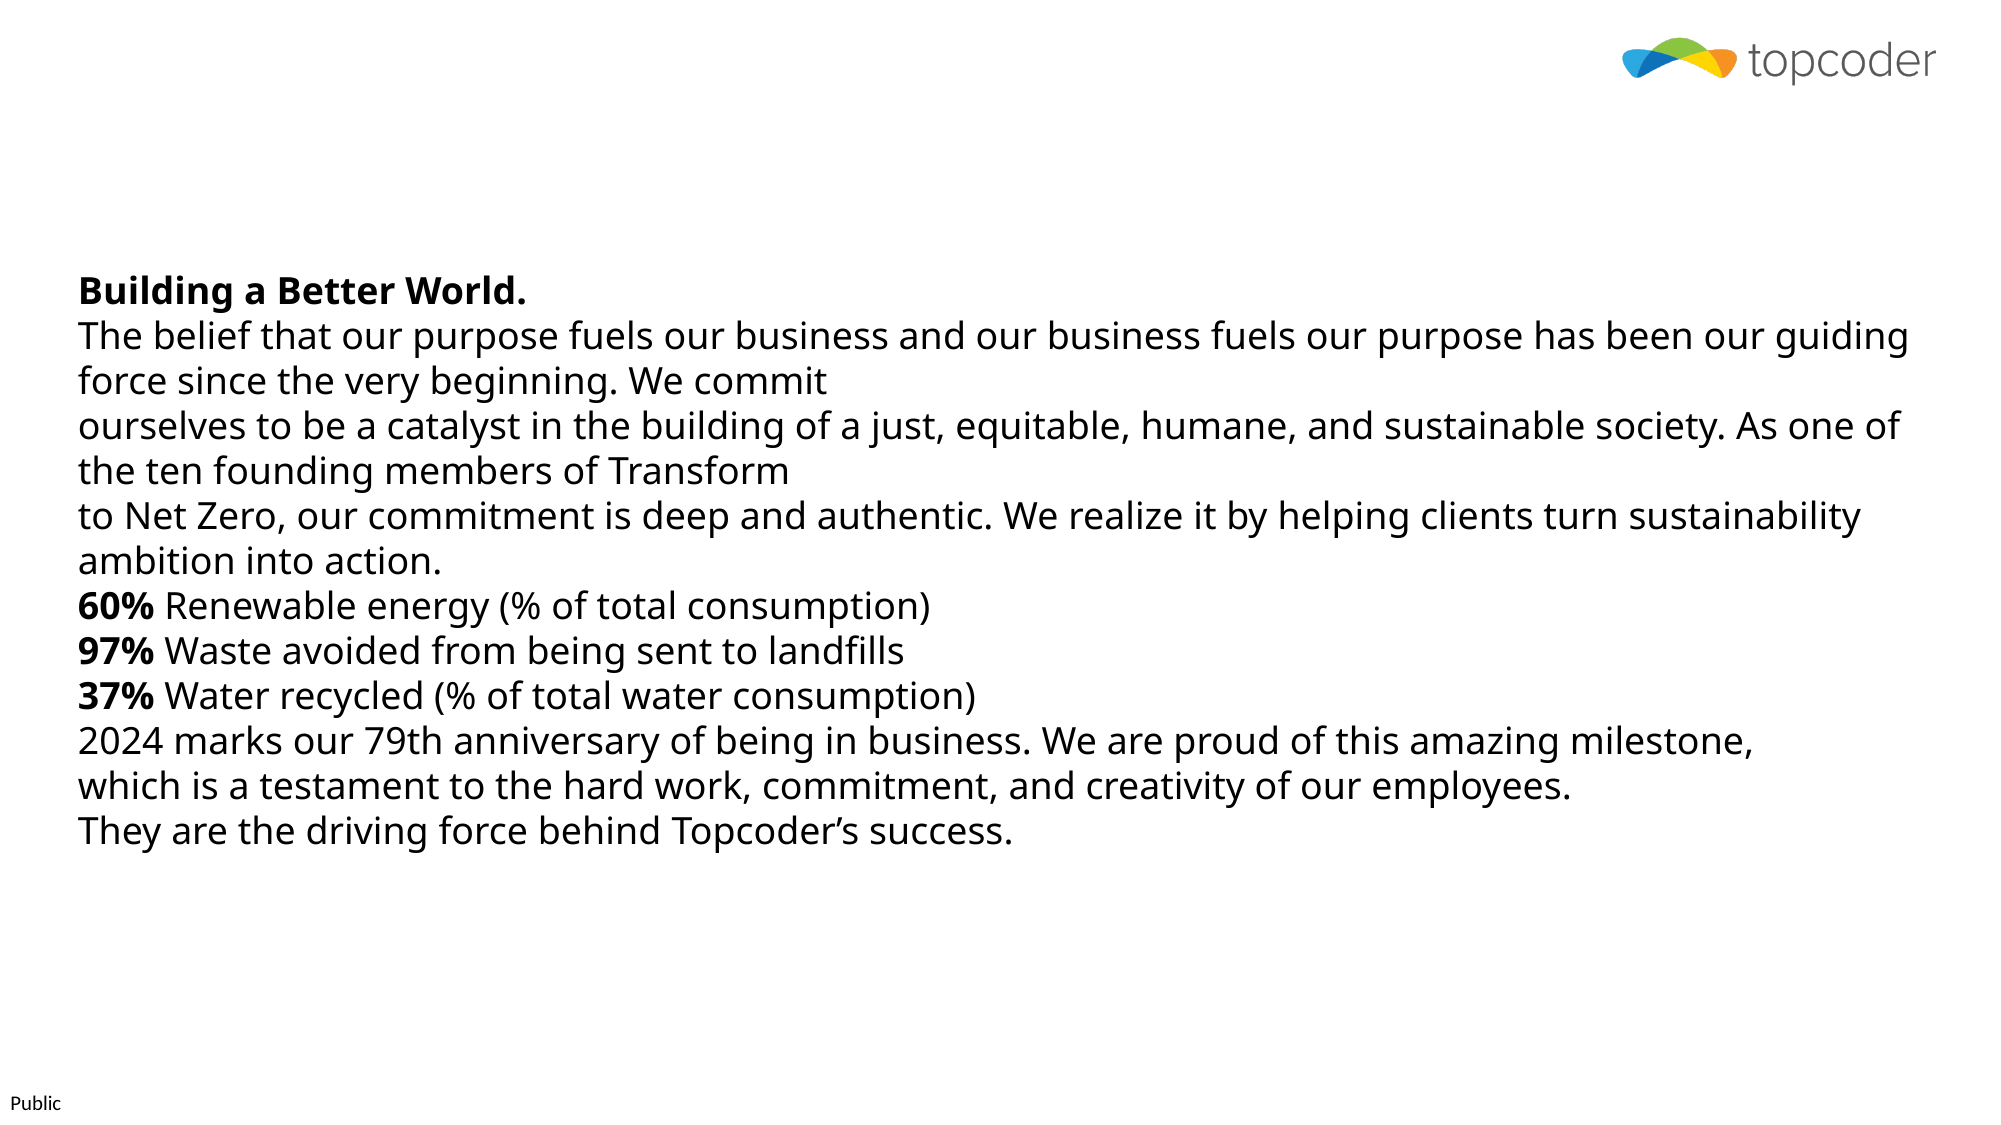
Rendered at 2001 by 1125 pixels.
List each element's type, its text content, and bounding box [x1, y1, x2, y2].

text_box Building a Better World. The belief that our purpose fuels our business and our business fuels our purpose has been our guiding force since the very beginning. We commit ourselves to be a catalyst in the building of a just, equitable, humane, and sustainable society. As one of the ten founding members of Transform to Net Zero, our commitment is deep and authentic. We realize it by helping clients turn sustainability ambition into action. 60% Renewable energy (% of total consumption) 97% Waste avoided from being sent to landfills 37% Water recycled (% of total water consumption) 2024 marks our 79th anniversary of being in business. We are proud of this amazing milestone, which is a testament to the hard work, commitment, and creativity of our employees. They are the driving force behind Topcoder’s success. [63, 259, 1937, 860]
picture [1622, 36, 1937, 86]
